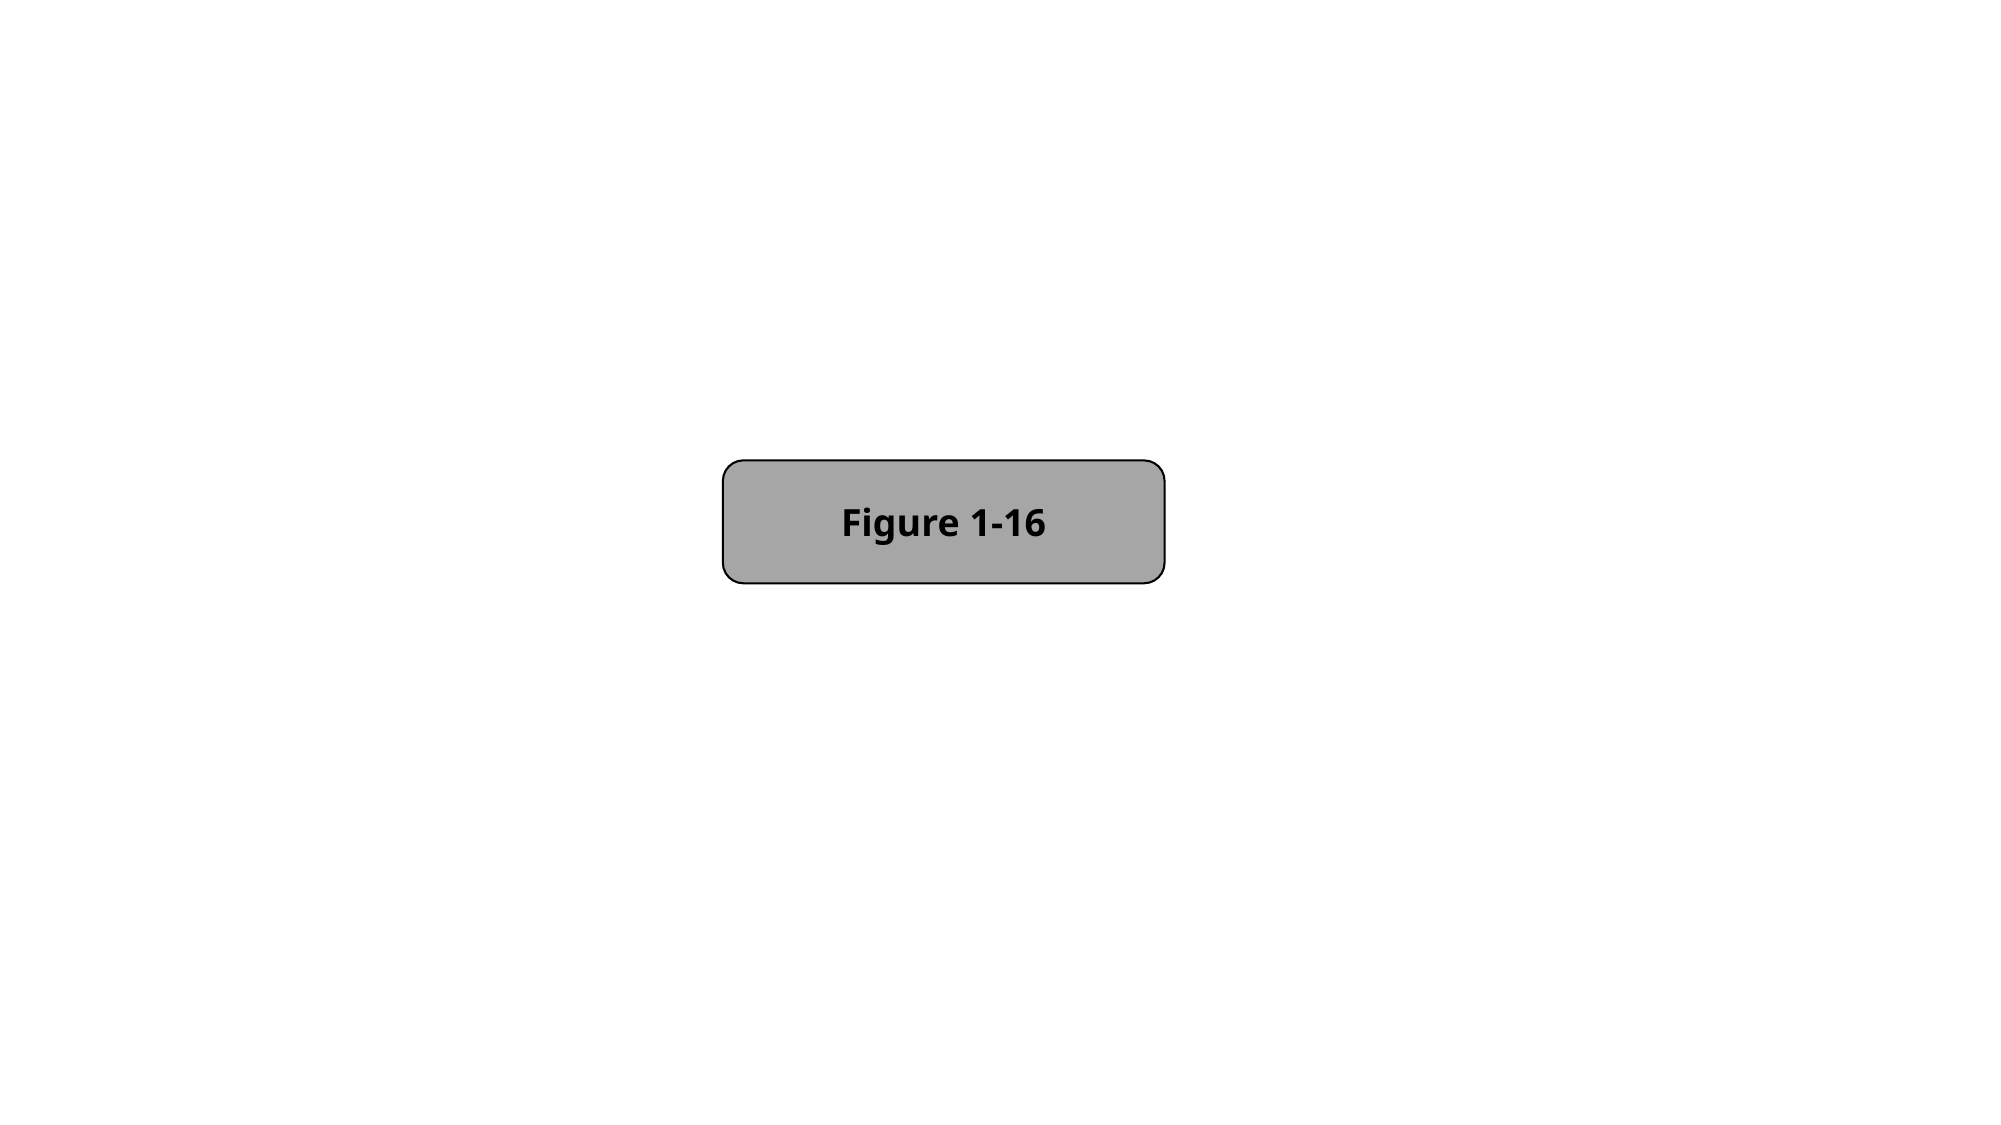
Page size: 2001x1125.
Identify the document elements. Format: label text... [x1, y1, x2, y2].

text_box Figure 1-16 [721, 459, 1166, 585]
